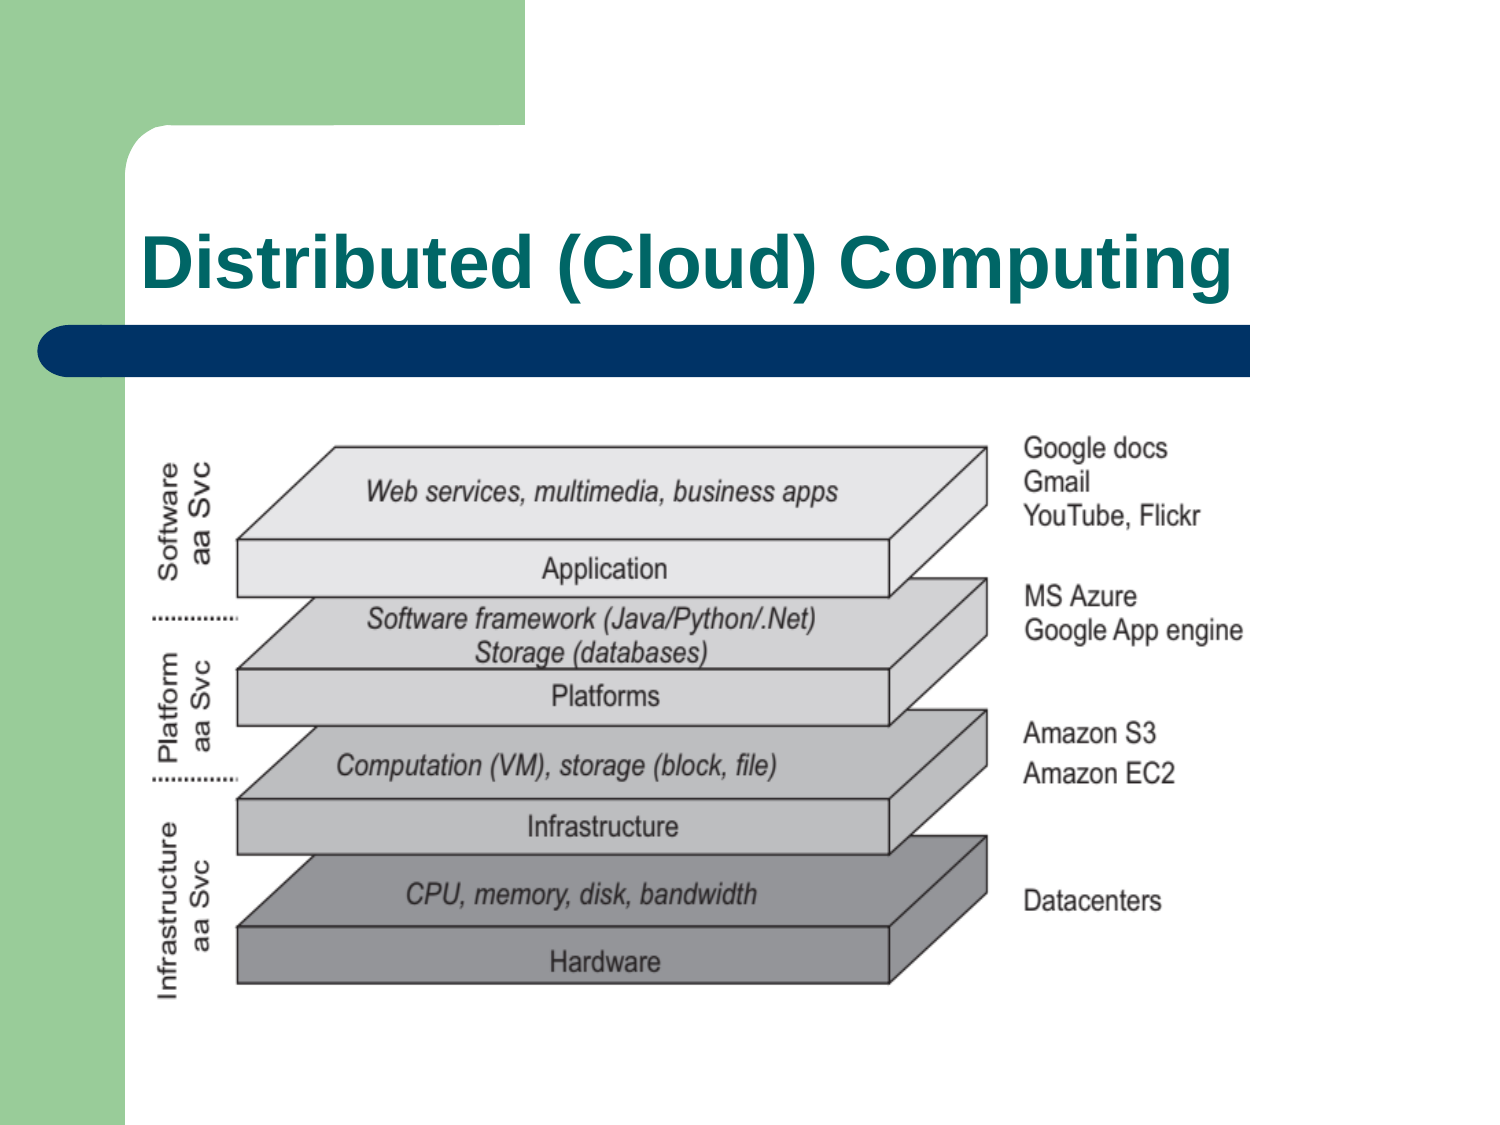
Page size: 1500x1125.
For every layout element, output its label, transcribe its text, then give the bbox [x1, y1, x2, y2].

picture [151, 397, 1251, 1006]
title Distributed (Cloud) Computing [125, 125, 1425, 313]
